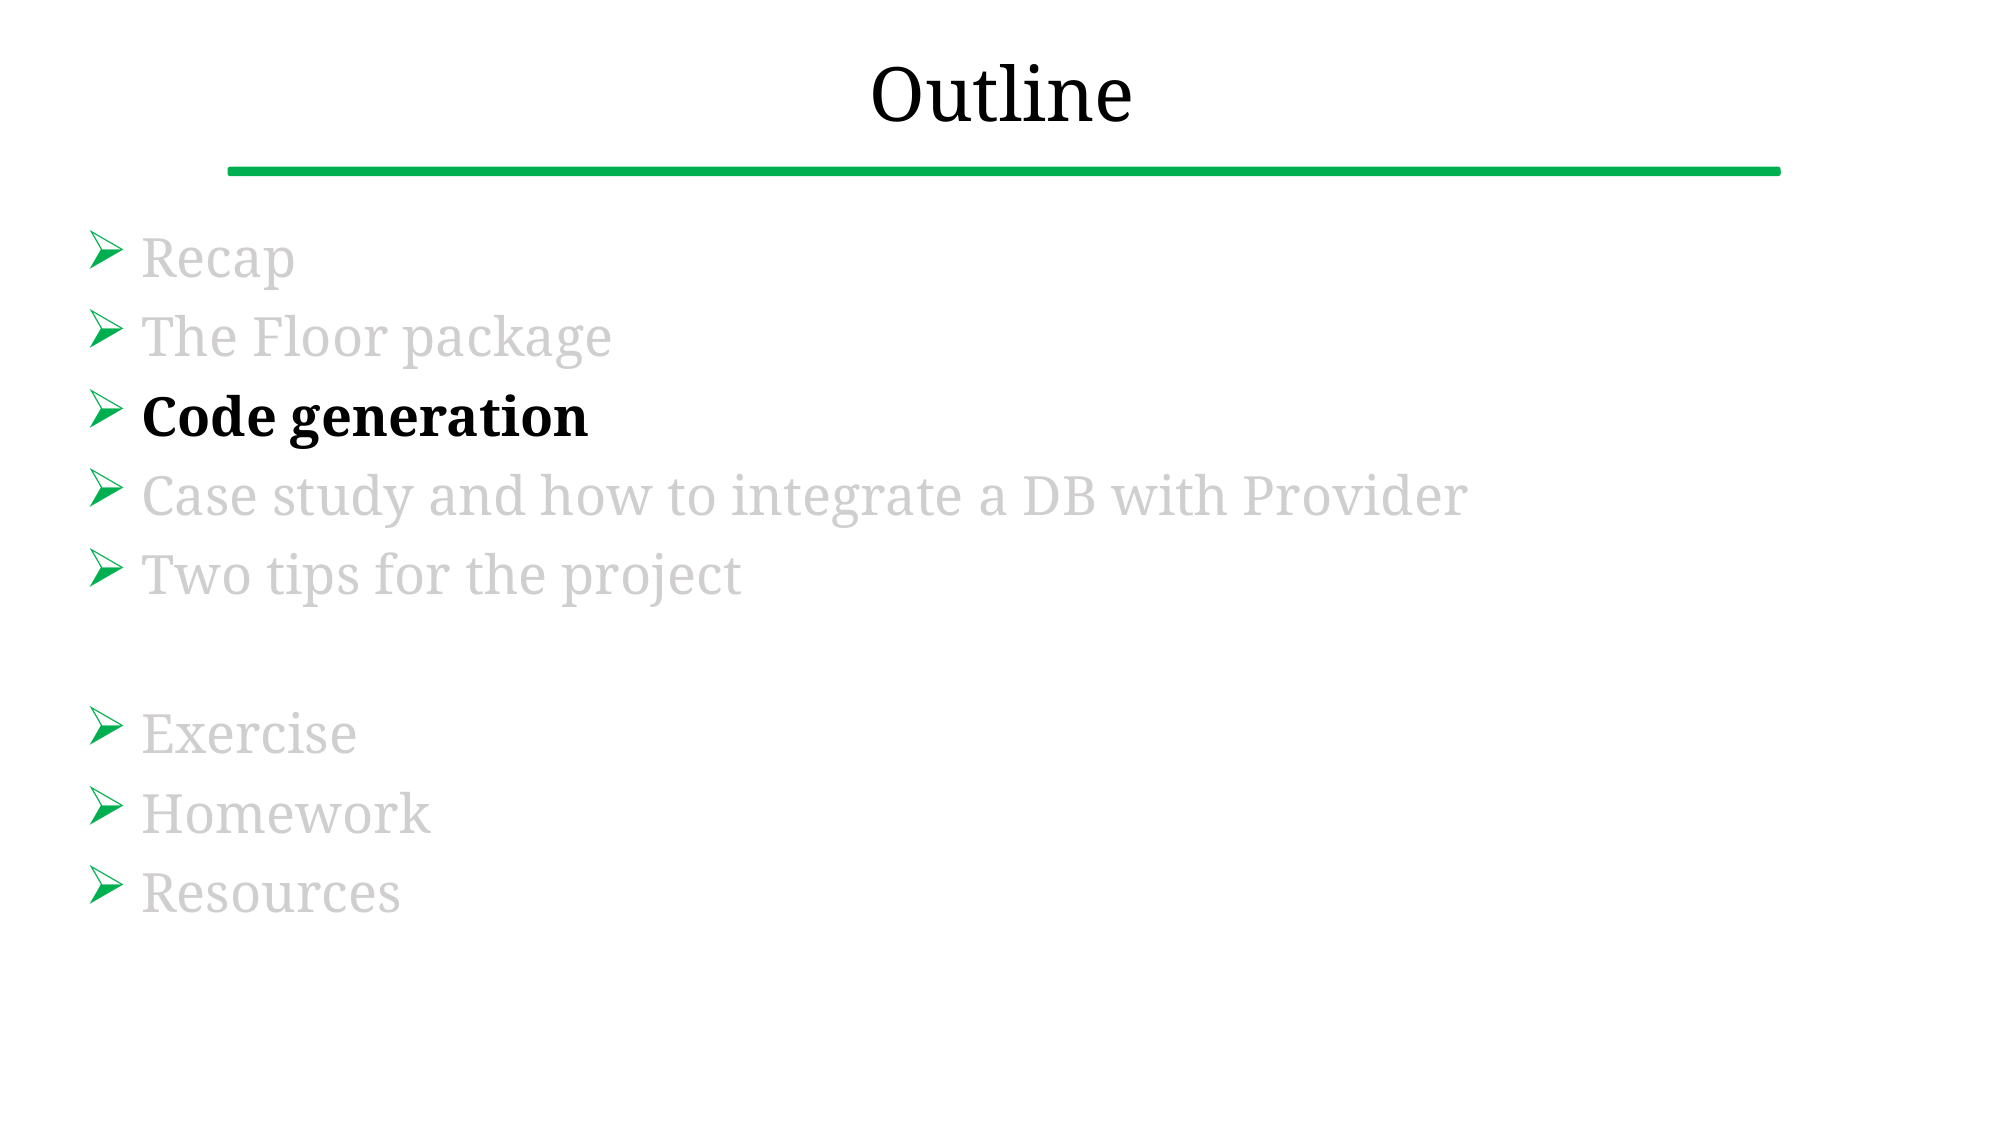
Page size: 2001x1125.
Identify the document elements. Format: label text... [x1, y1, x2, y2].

list Recap The Floor package Code generation Case study and how to integrate a DB with Provider Two tips for the project Exercise Homework Resources [70, 223, 1910, 1099]
title Outline [70, 26, 1936, 168]
